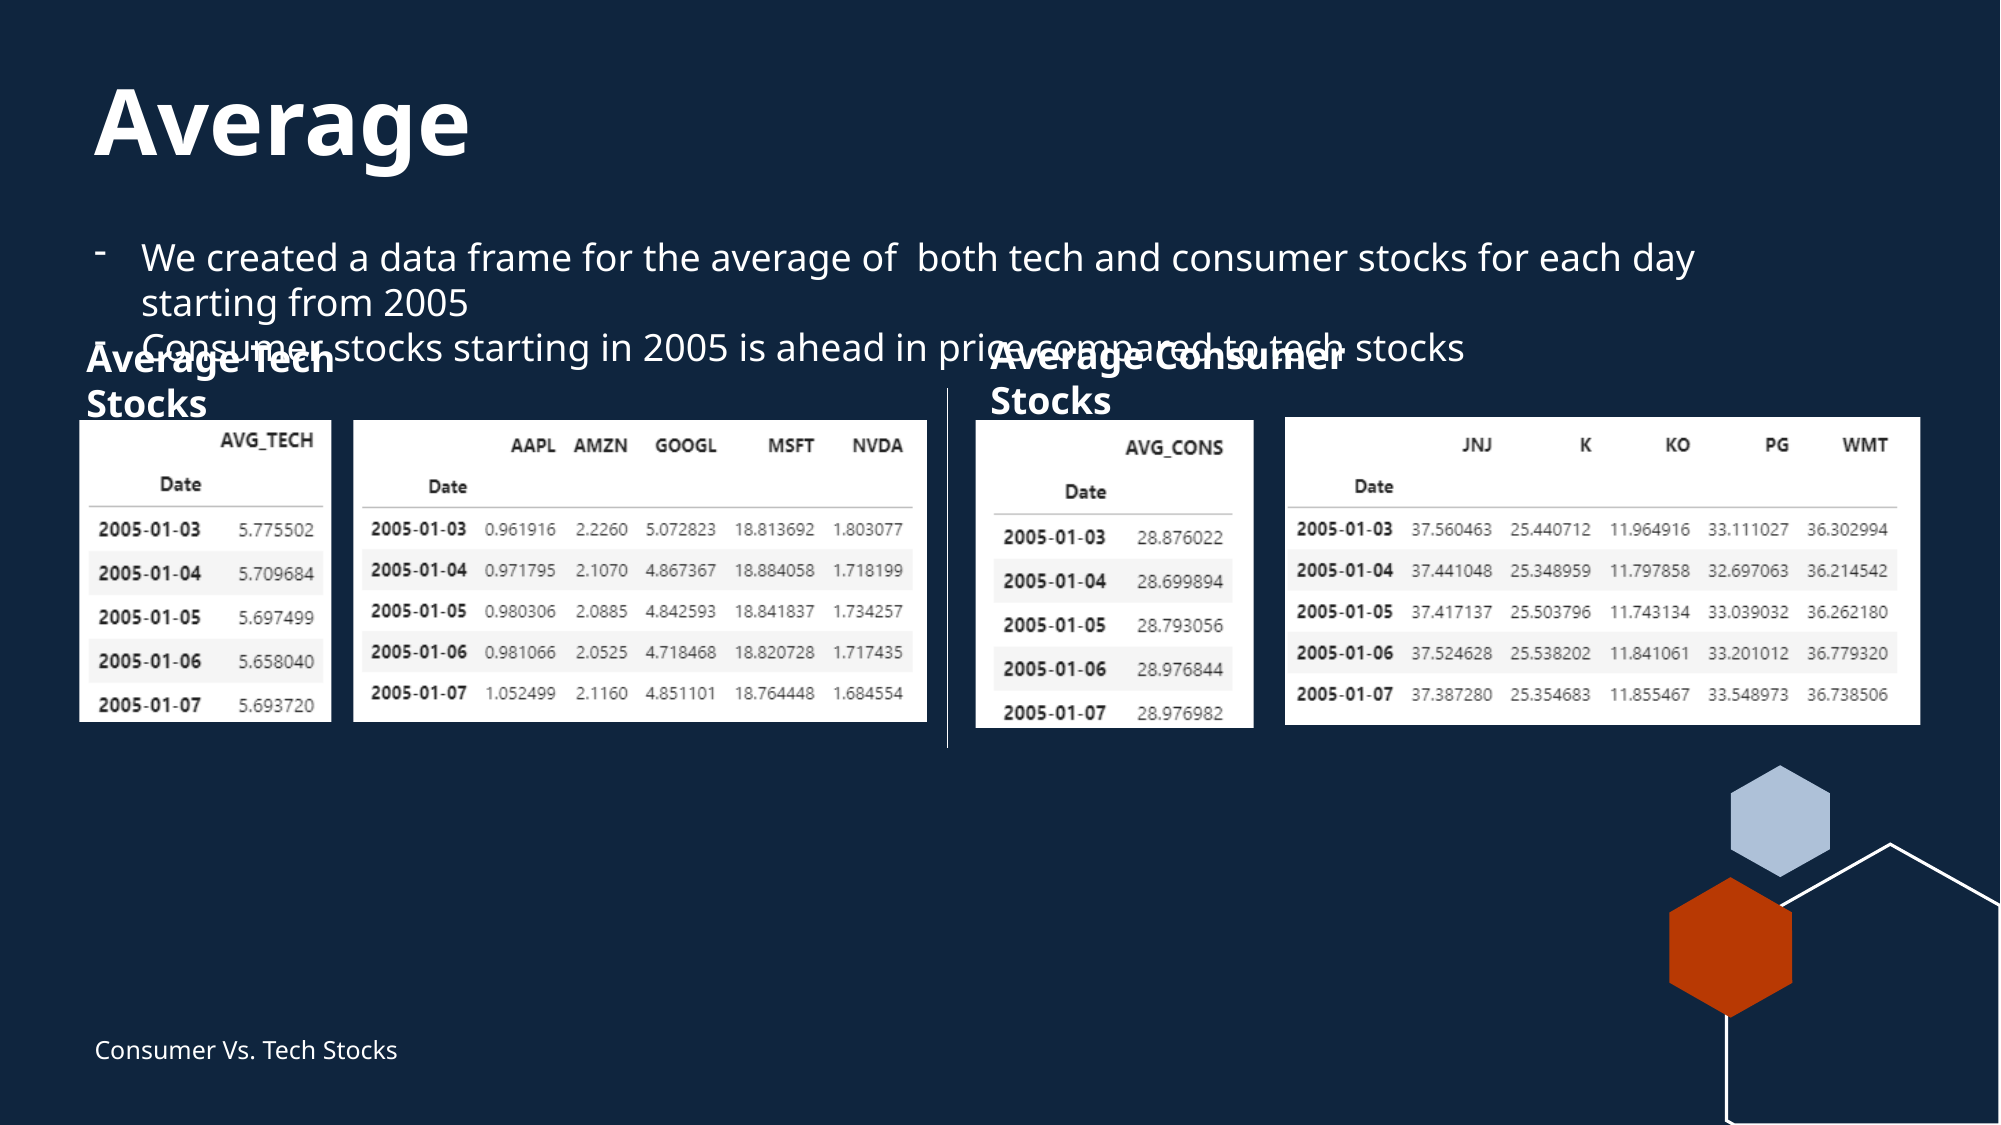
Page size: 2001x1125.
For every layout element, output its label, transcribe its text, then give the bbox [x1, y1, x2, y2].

picture [975, 420, 1254, 728]
picture [1285, 417, 1921, 725]
text_box Average Consumer Stocks [975, 324, 1412, 430]
picture [353, 420, 927, 722]
footer Consumer Vs. Tech Stocks [79, 1020, 755, 1080]
text_box Average Tech Stocks [71, 327, 417, 433]
title Average [79, 68, 1866, 175]
text_box We created a data frame for the average of both tech and consumer stocks for each day starting from 2005 Consumer stocks starting in 2005 is ahead in price compared to tech stocks [79, 181, 1816, 377]
picture [79, 420, 332, 722]
